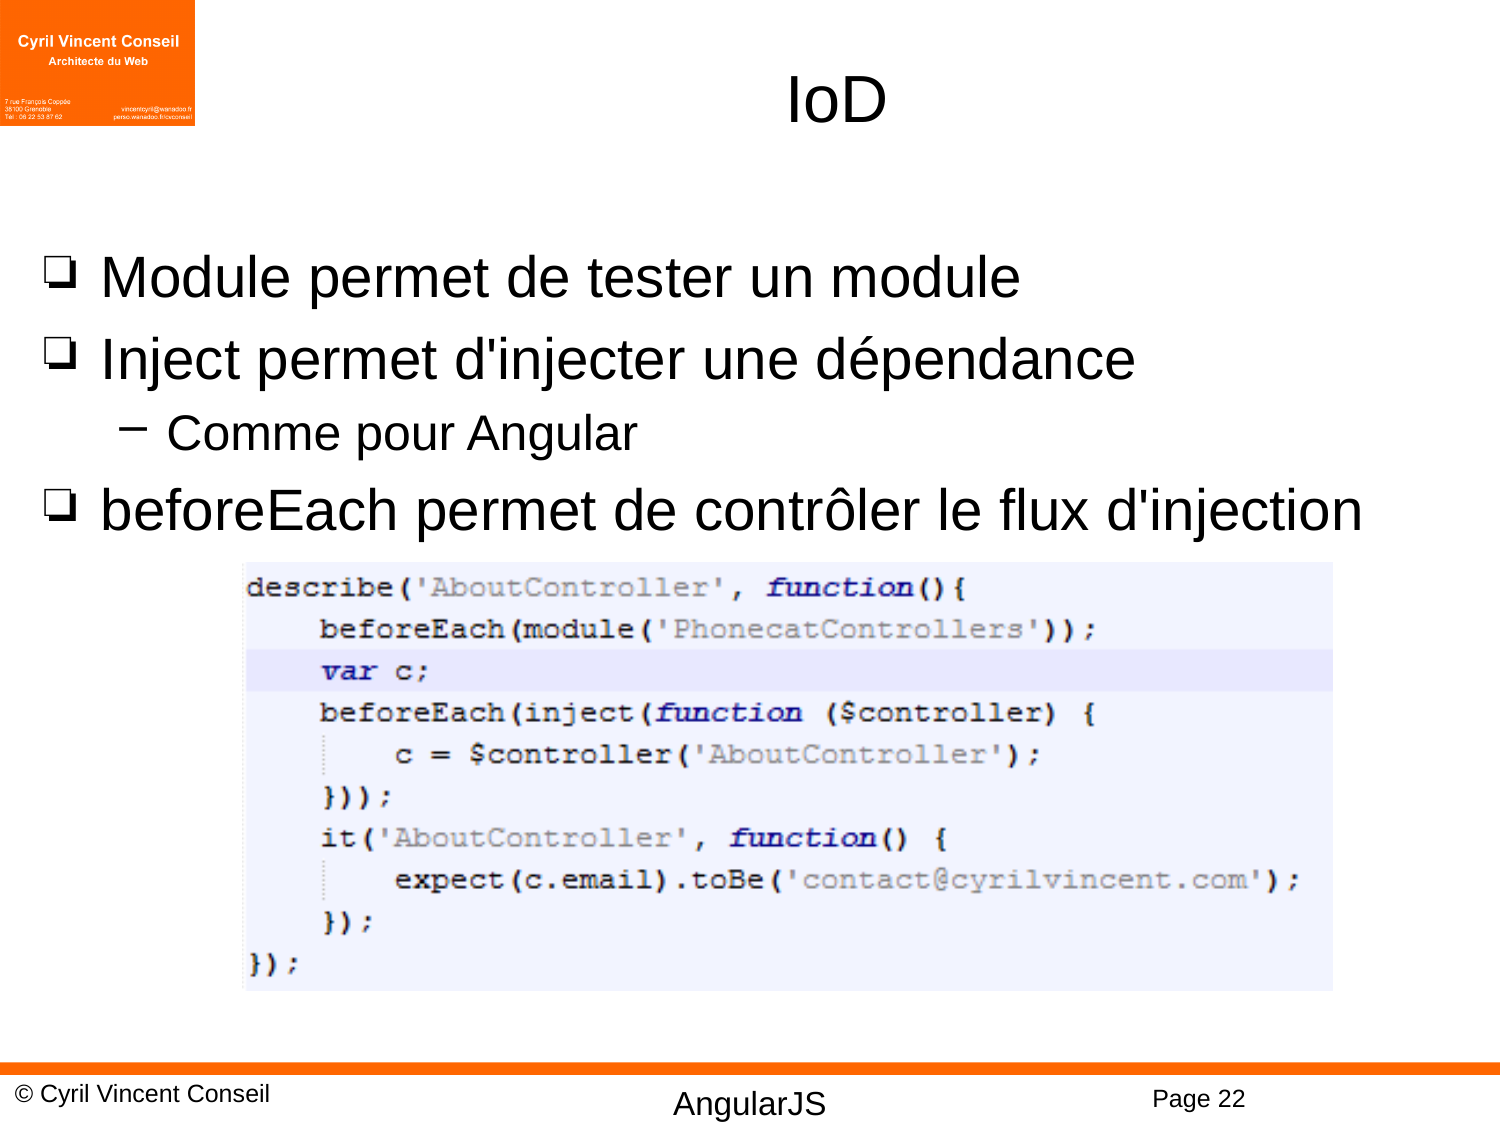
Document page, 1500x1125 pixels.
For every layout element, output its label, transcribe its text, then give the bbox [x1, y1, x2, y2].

list Module permet de tester un module Inject permet d'injecter une dépendance Comme pour Angular beforeEach permet de contrôler le flux d'injection [29, 231, 1468, 1059]
picture [241, 562, 1333, 991]
picture [0, 0, 195, 126]
title IoD [194, 2, 1480, 190]
